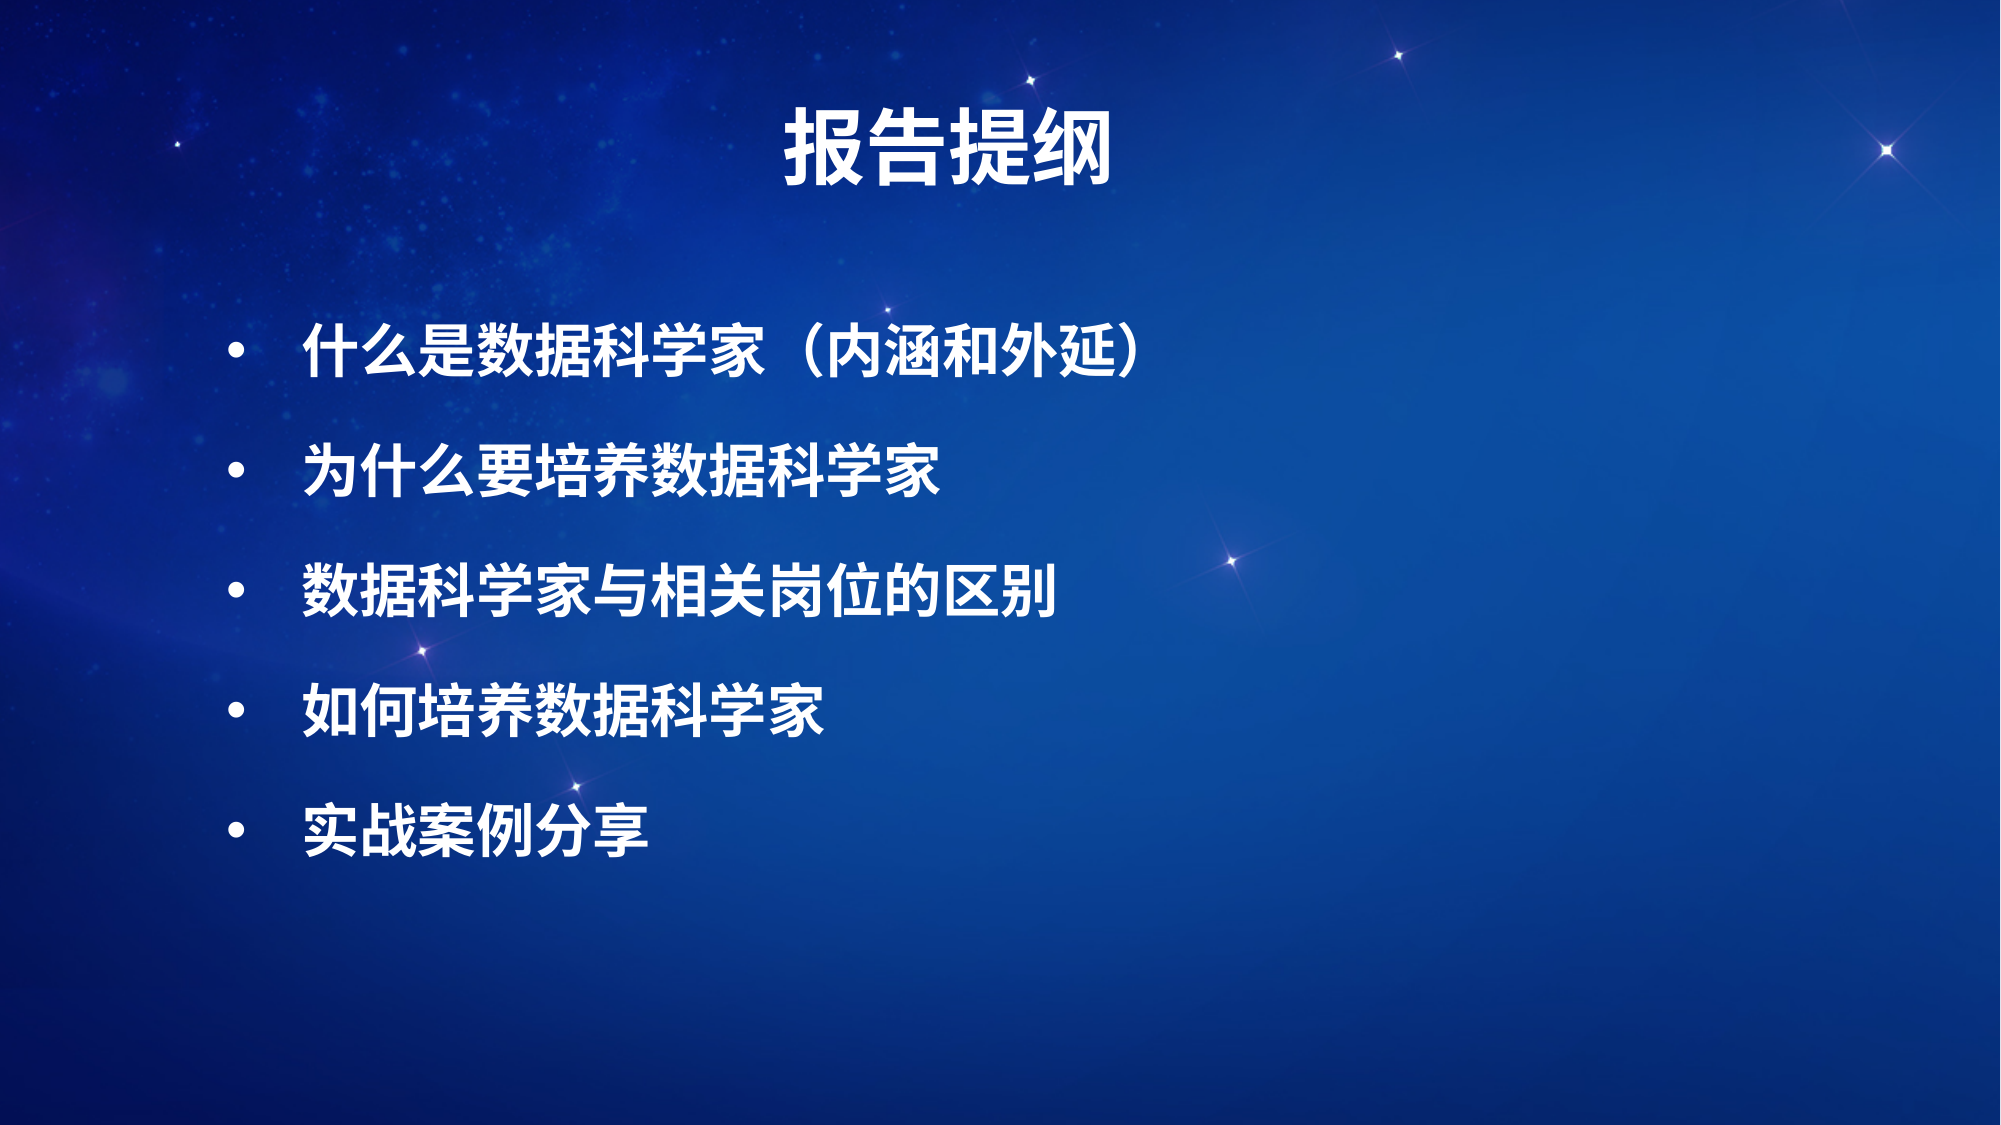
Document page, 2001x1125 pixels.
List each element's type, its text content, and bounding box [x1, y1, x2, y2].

picture [0, 0, 2001, 1125]
text_box 报告提纲 [163, 37, 1735, 203]
text_box 什么是数据科学家（内涵和外延） 为什么要培养数据科学家 数据科学家与相关岗位的区别 如何培养数据科学家 实战案例分享 [211, 307, 1687, 992]
